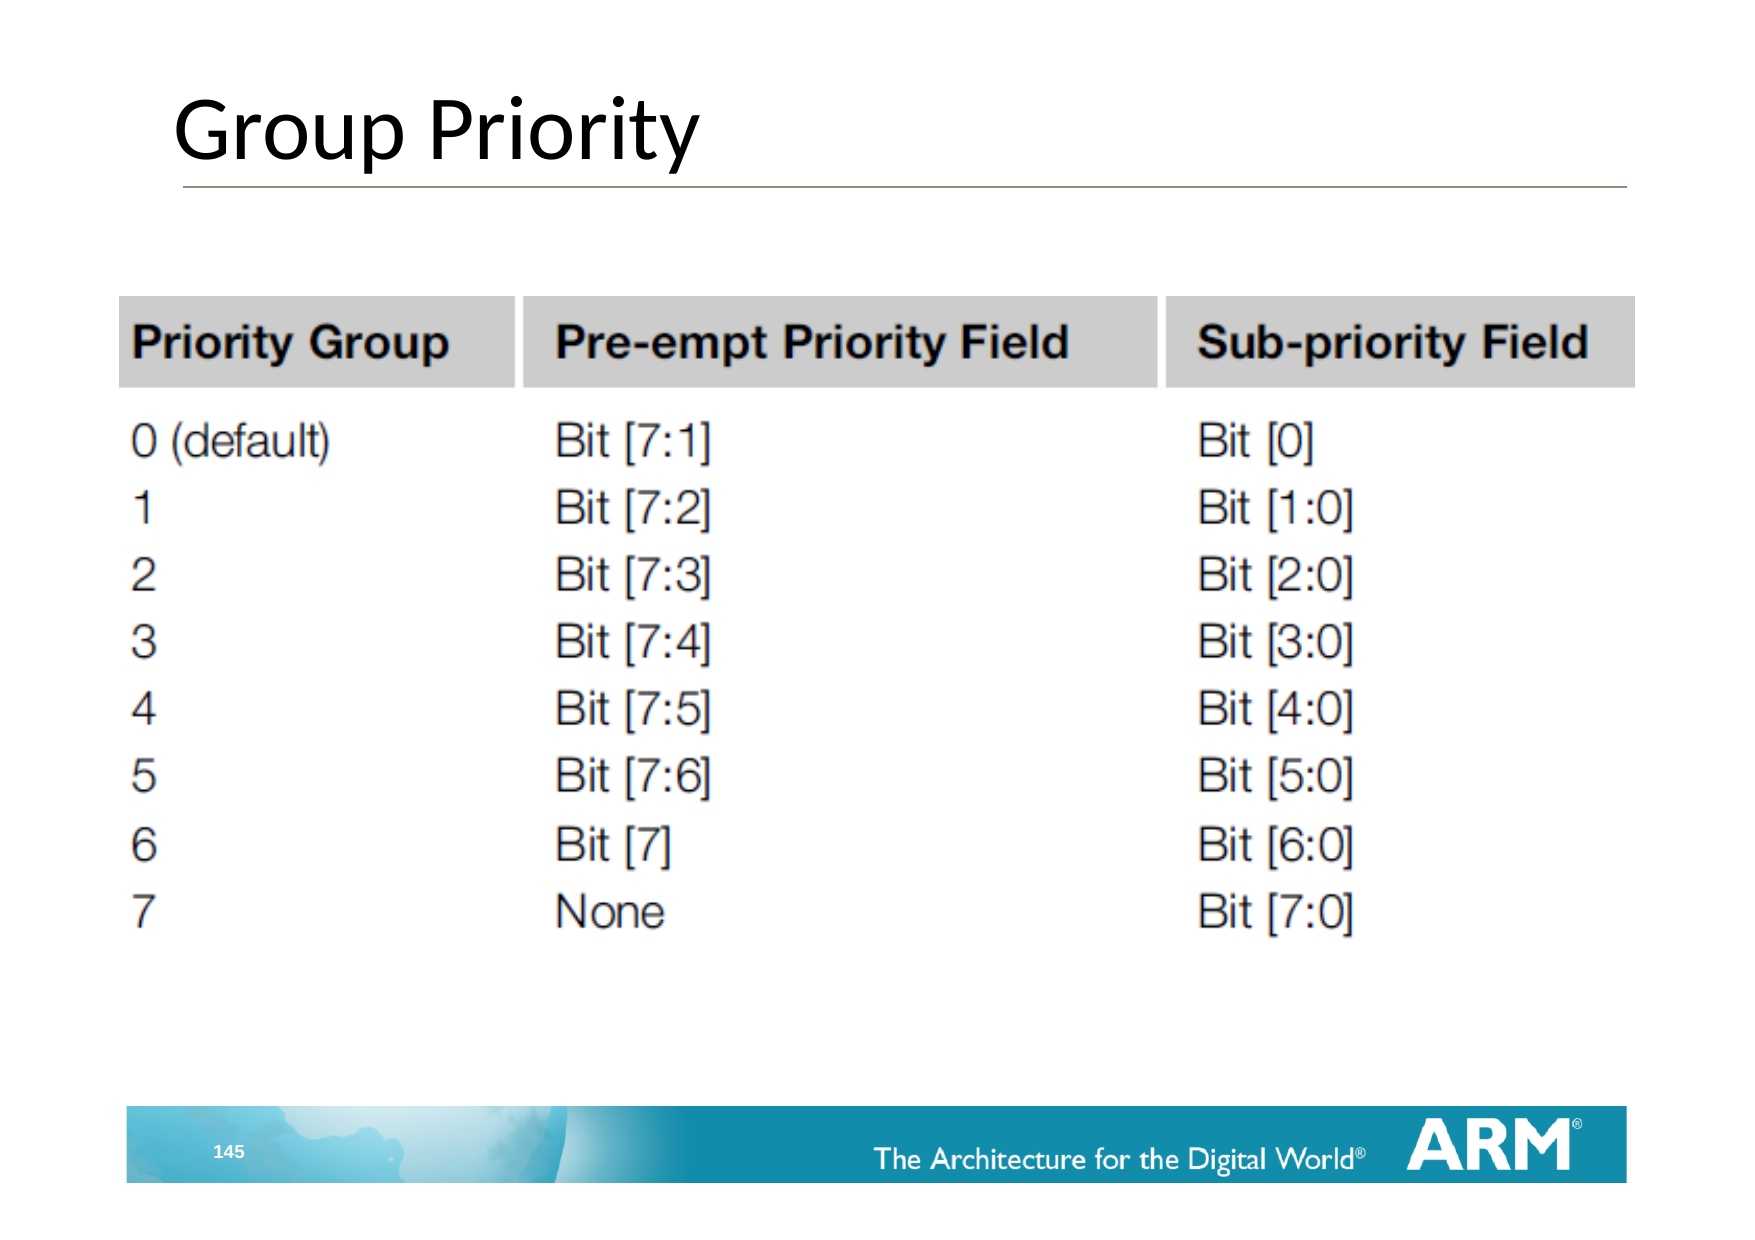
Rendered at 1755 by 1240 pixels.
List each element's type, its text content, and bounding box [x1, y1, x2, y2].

picture [126, 1106, 1627, 1183]
title Group Priority [173, 80, 1581, 172]
slide_number 145 [198, 1139, 287, 1187]
picture [118, 296, 1636, 943]
